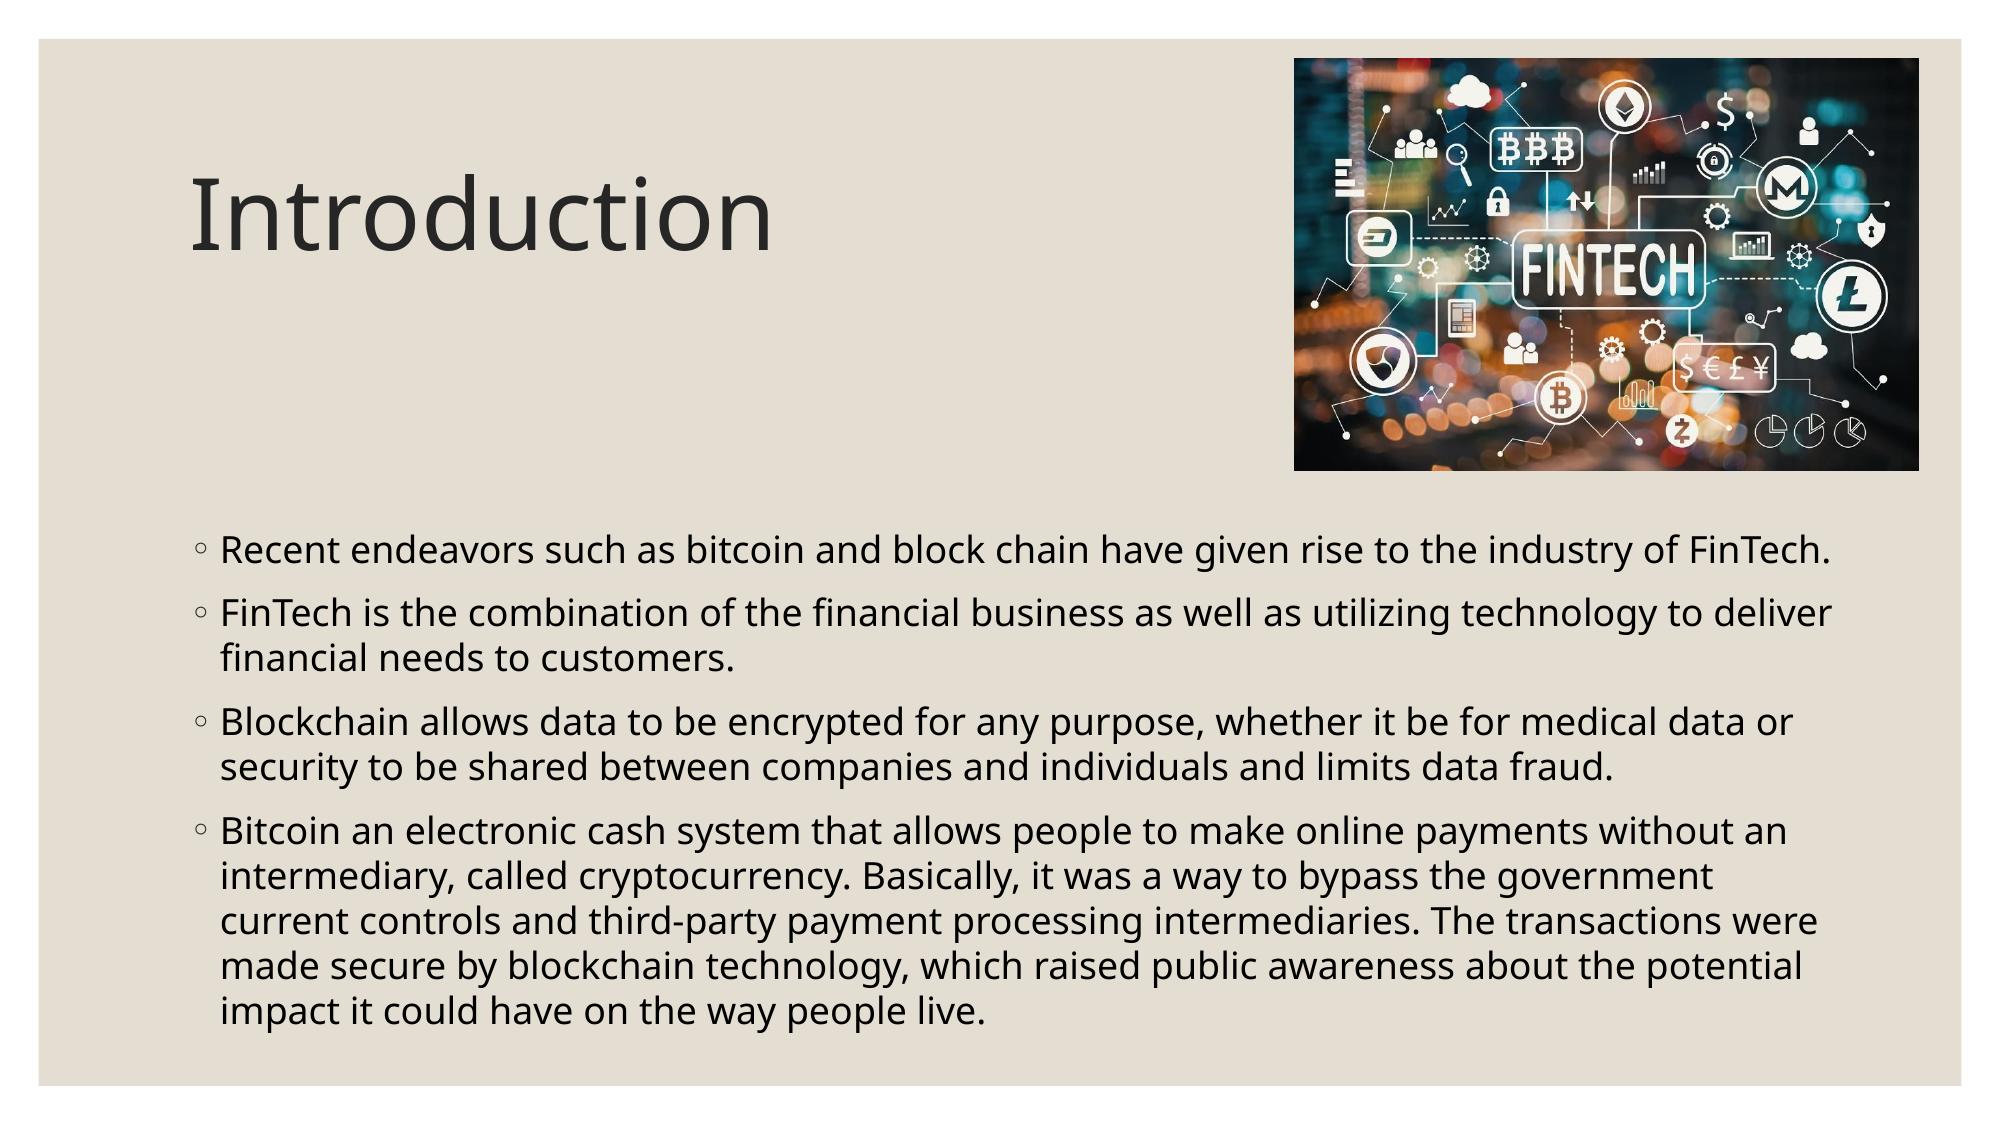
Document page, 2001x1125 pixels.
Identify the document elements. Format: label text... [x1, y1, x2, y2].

picture [1294, 58, 1919, 471]
list Recent endeavors such as bitcoin and block chain have given rise to the industry of FinTech. FinTech is the combination of the financial business as well as utilizing technology to deliver financial needs to customers. Blockchain allows data to be encrypted for any purpose, whether it be for medical data or security to be shared between companies and individuals and limits data fraud. Bitcoin an electronic cash system that allows people to make online payments without an intermediary, called cryptocurrency. Basically, it was a way to bypass the government current controls and third-party payment processing intermediaries. The transactions were made secure by blockchain technology, which raised public awareness about the potential impact it could have on the way people live. [174, 518, 1850, 1072]
title Introduction [174, 105, 1288, 331]
